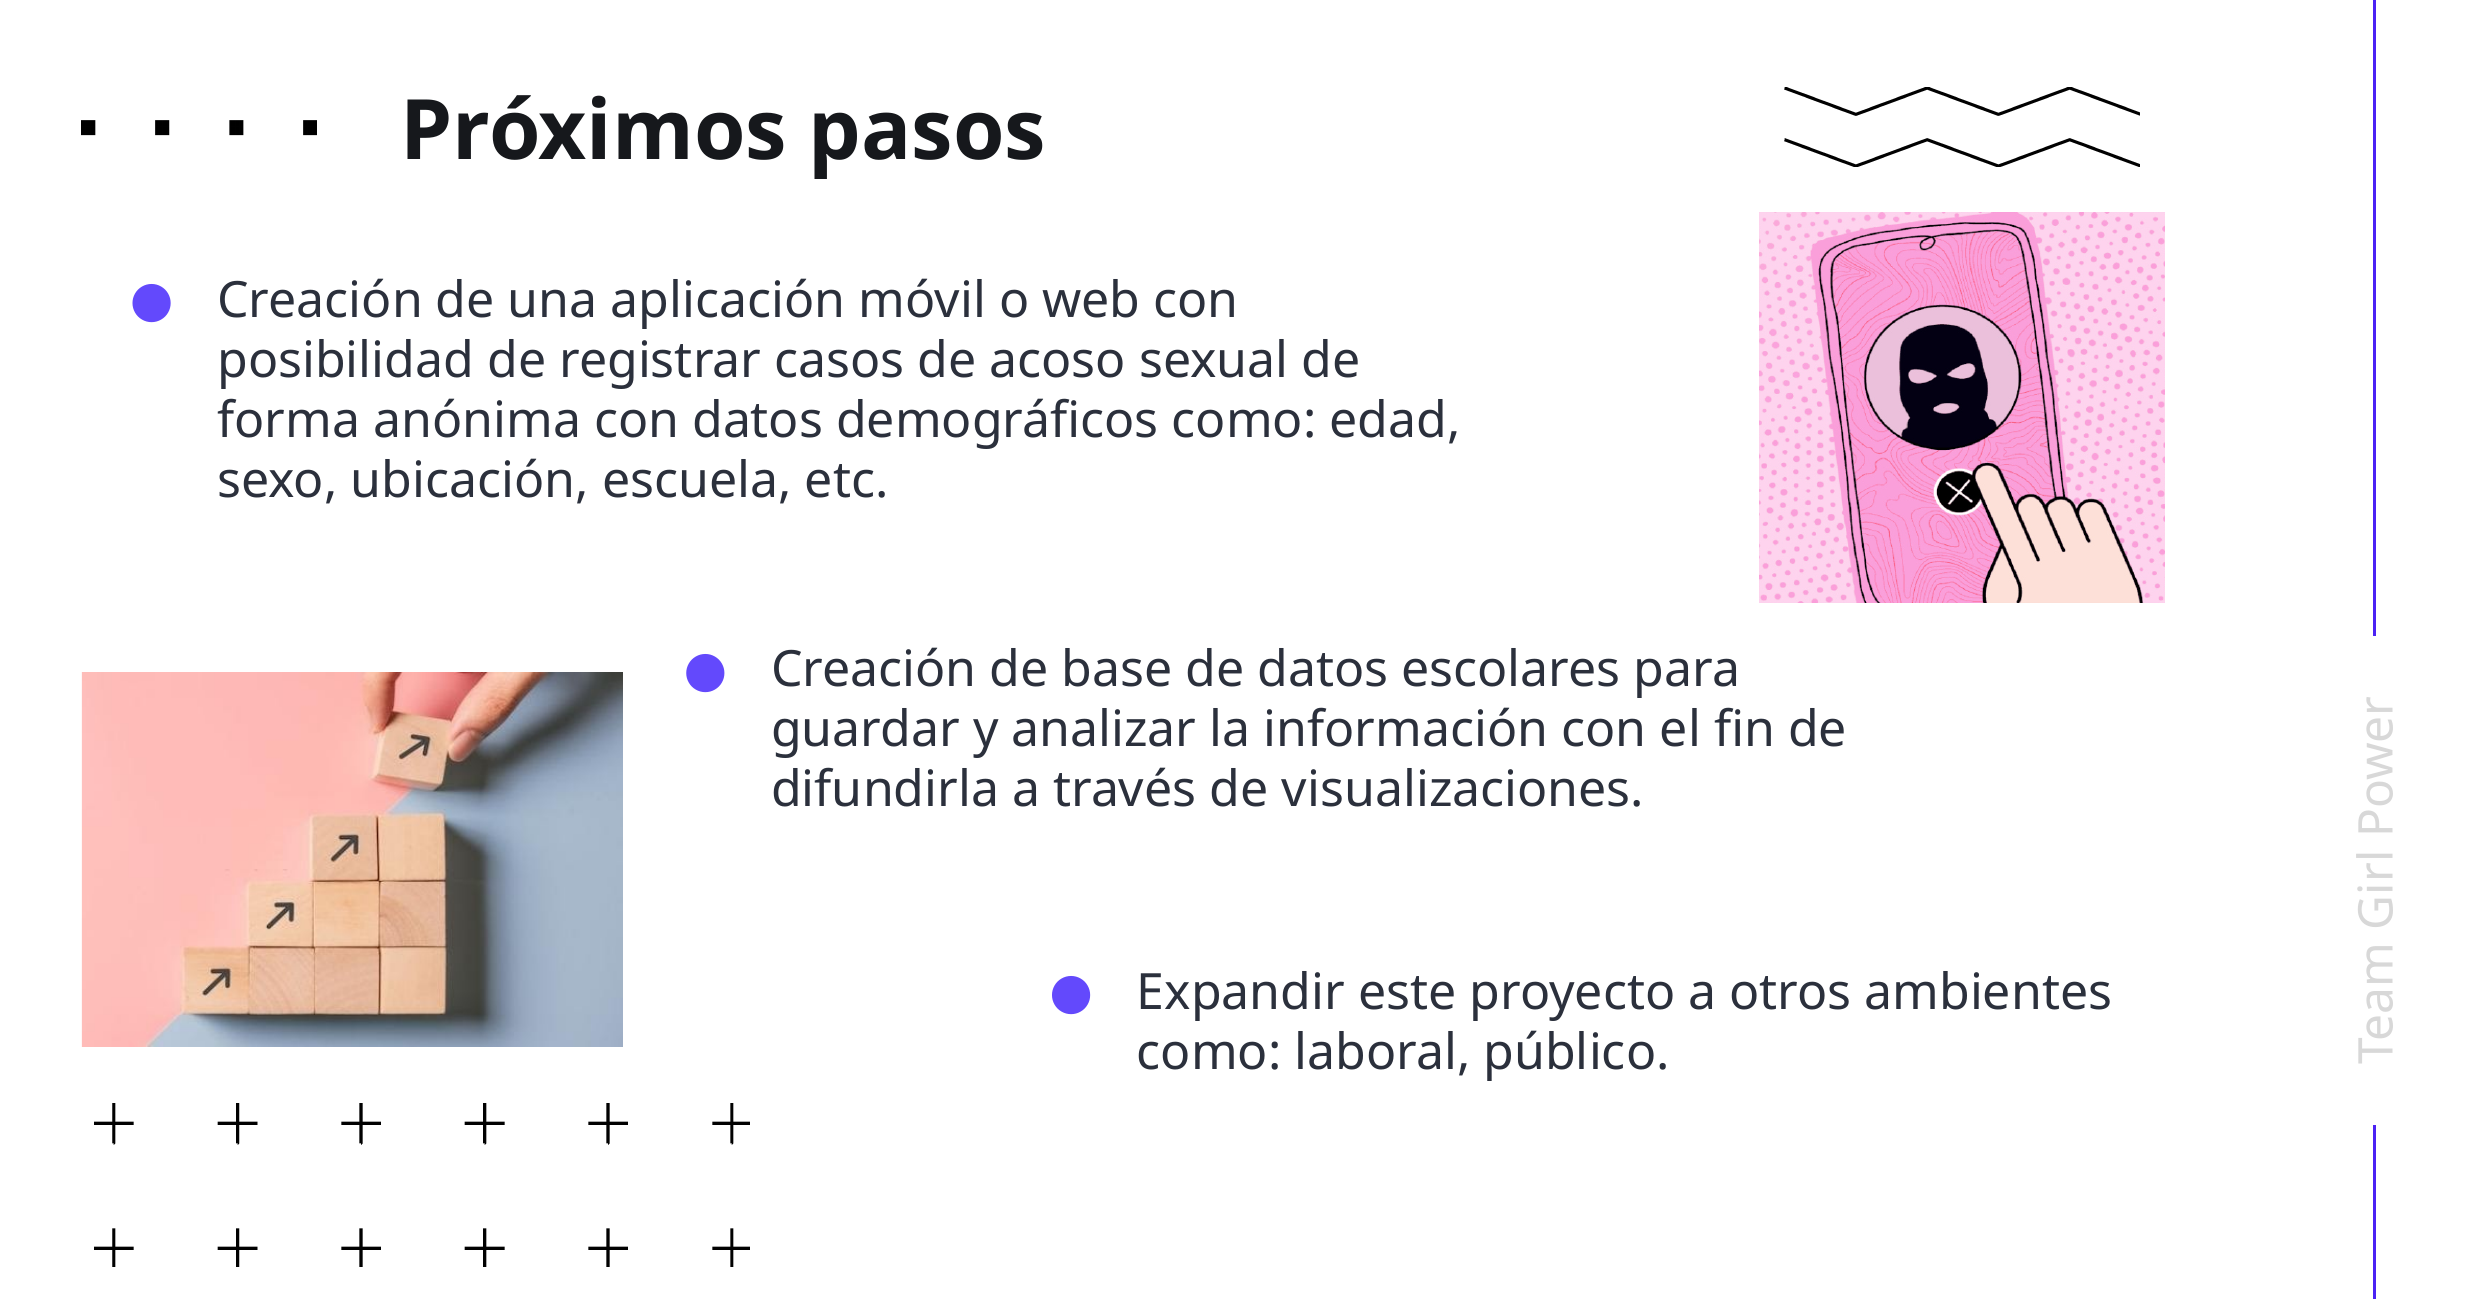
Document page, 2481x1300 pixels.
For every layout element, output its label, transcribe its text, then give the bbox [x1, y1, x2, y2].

text_box Próximos pasos [376, 67, 1889, 186]
picture [1784, 86, 2140, 167]
text_box Expandir este proyecto a otros ambientes como: laboral, público. [1001, 952, 2242, 1087]
picture [1758, 212, 2166, 603]
text_box Creación de base de datos escolares para guardar y analizar la información con el fin de difundirla a través de visualizaciones. [635, 629, 1889, 825]
text_box Creación de una aplicación móvil o web con posibilidad de registrar casos de acoso sexual de forma anónima con datos demográficos como: edad, sexo, ubicación, escuela, etc. [81, 260, 1512, 515]
picture [81, 672, 624, 1047]
picture [81, 116, 317, 138]
text_box Team Girl Power [2320, 633, 2429, 1128]
picture [94, 1103, 751, 1267]
